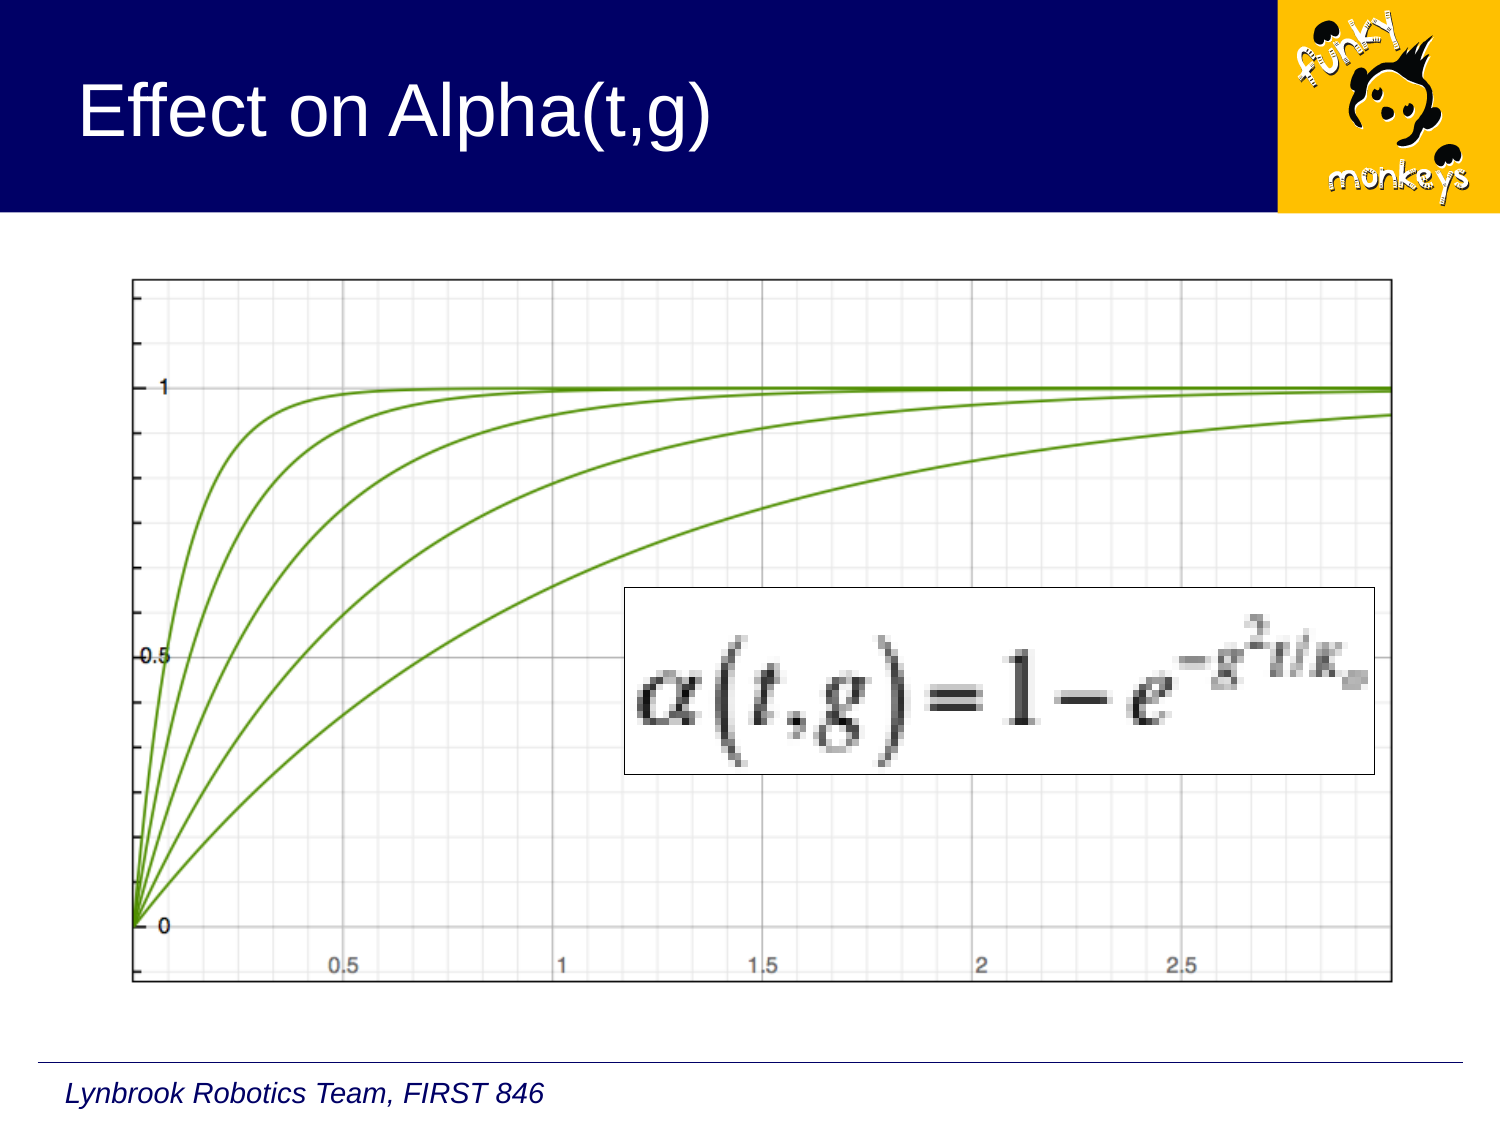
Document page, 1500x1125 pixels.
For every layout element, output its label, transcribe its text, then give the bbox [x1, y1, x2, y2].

title Effect on Alpha(t,g) [62, 24, 1263, 188]
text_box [624, 587, 1376, 776]
picture [1277, 0, 1500, 214]
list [87, 224, 1438, 1038]
